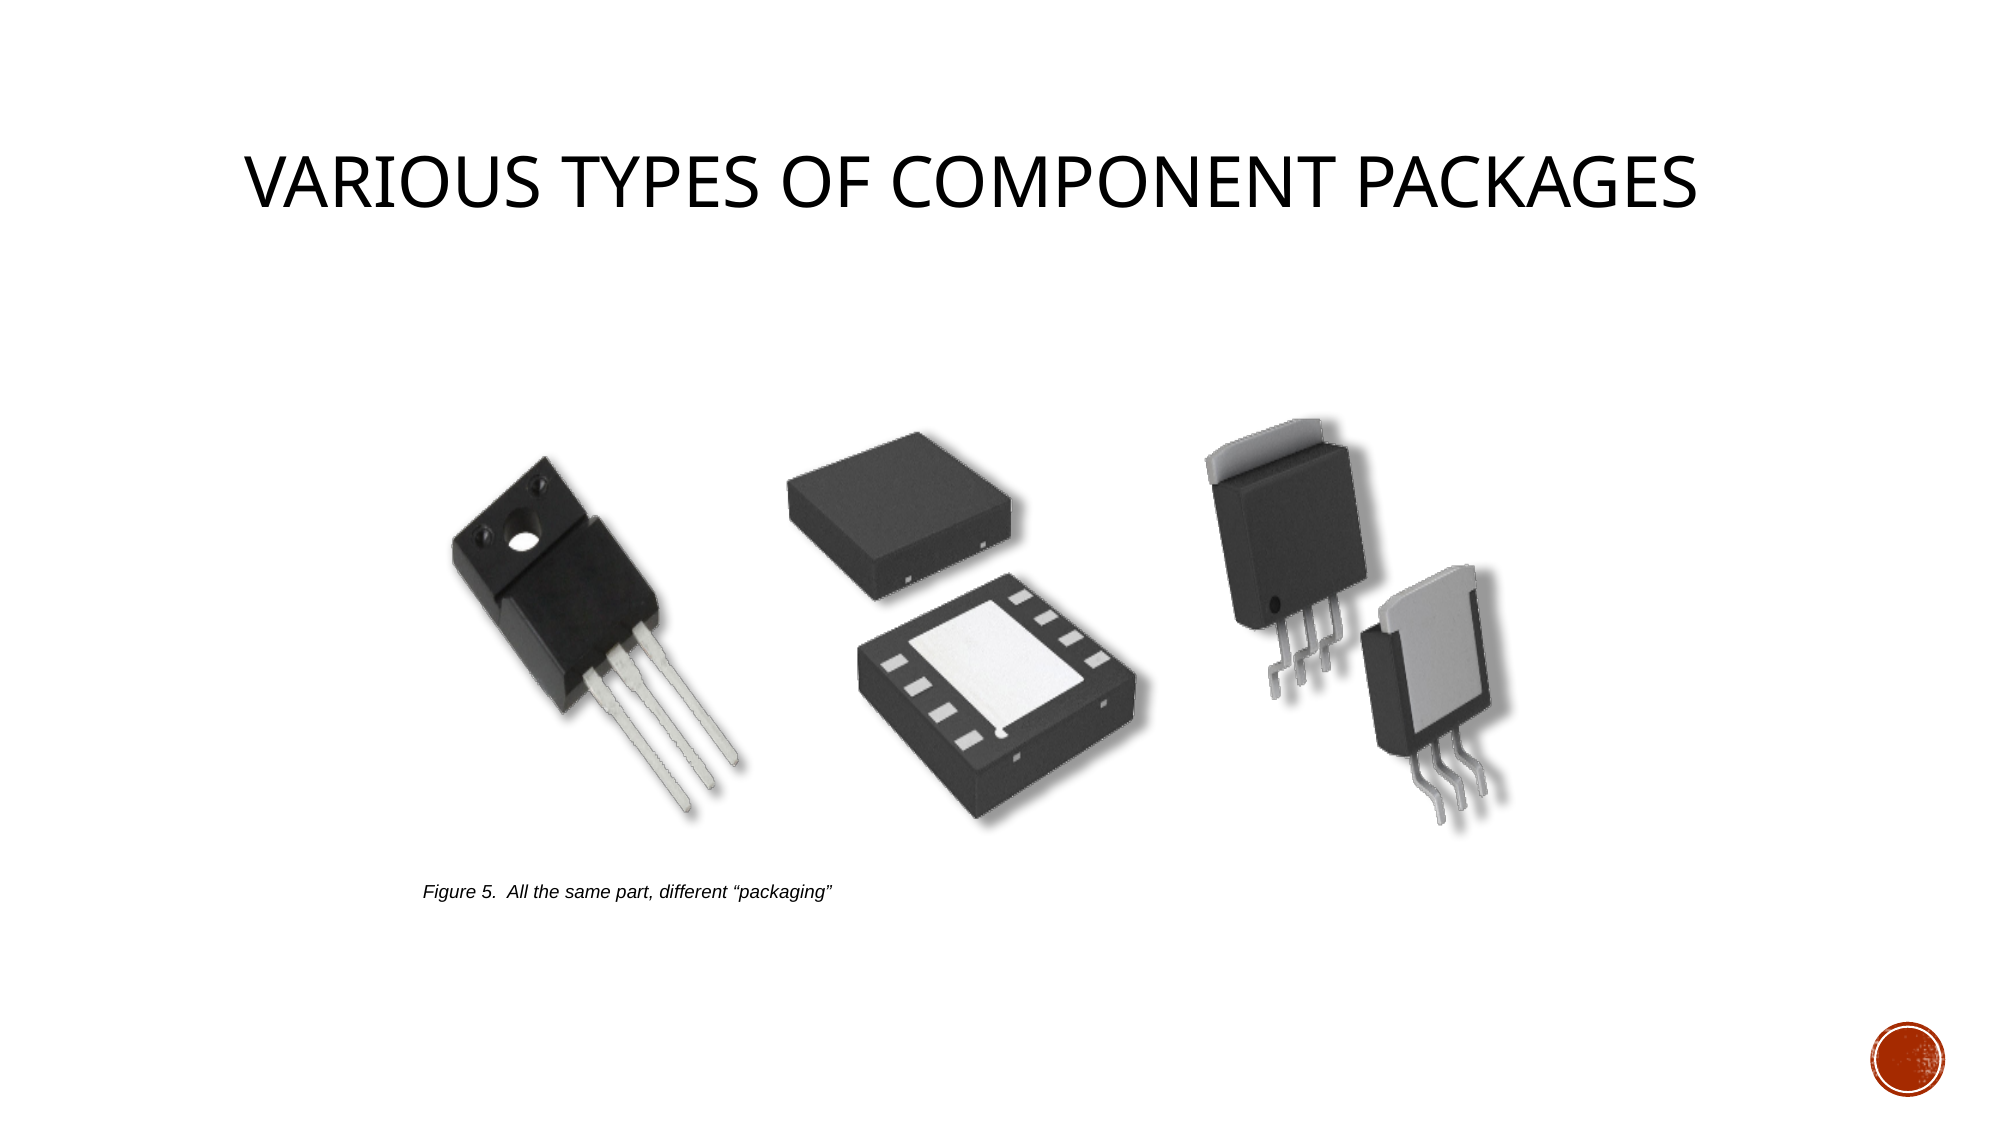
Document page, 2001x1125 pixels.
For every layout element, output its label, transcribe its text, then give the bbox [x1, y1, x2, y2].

picture [407, 377, 1538, 858]
text_box Figure 5. All the same part, different “packaging” [407, 872, 847, 910]
title Various Types of Component Packages [0, 138, 1973, 316]
